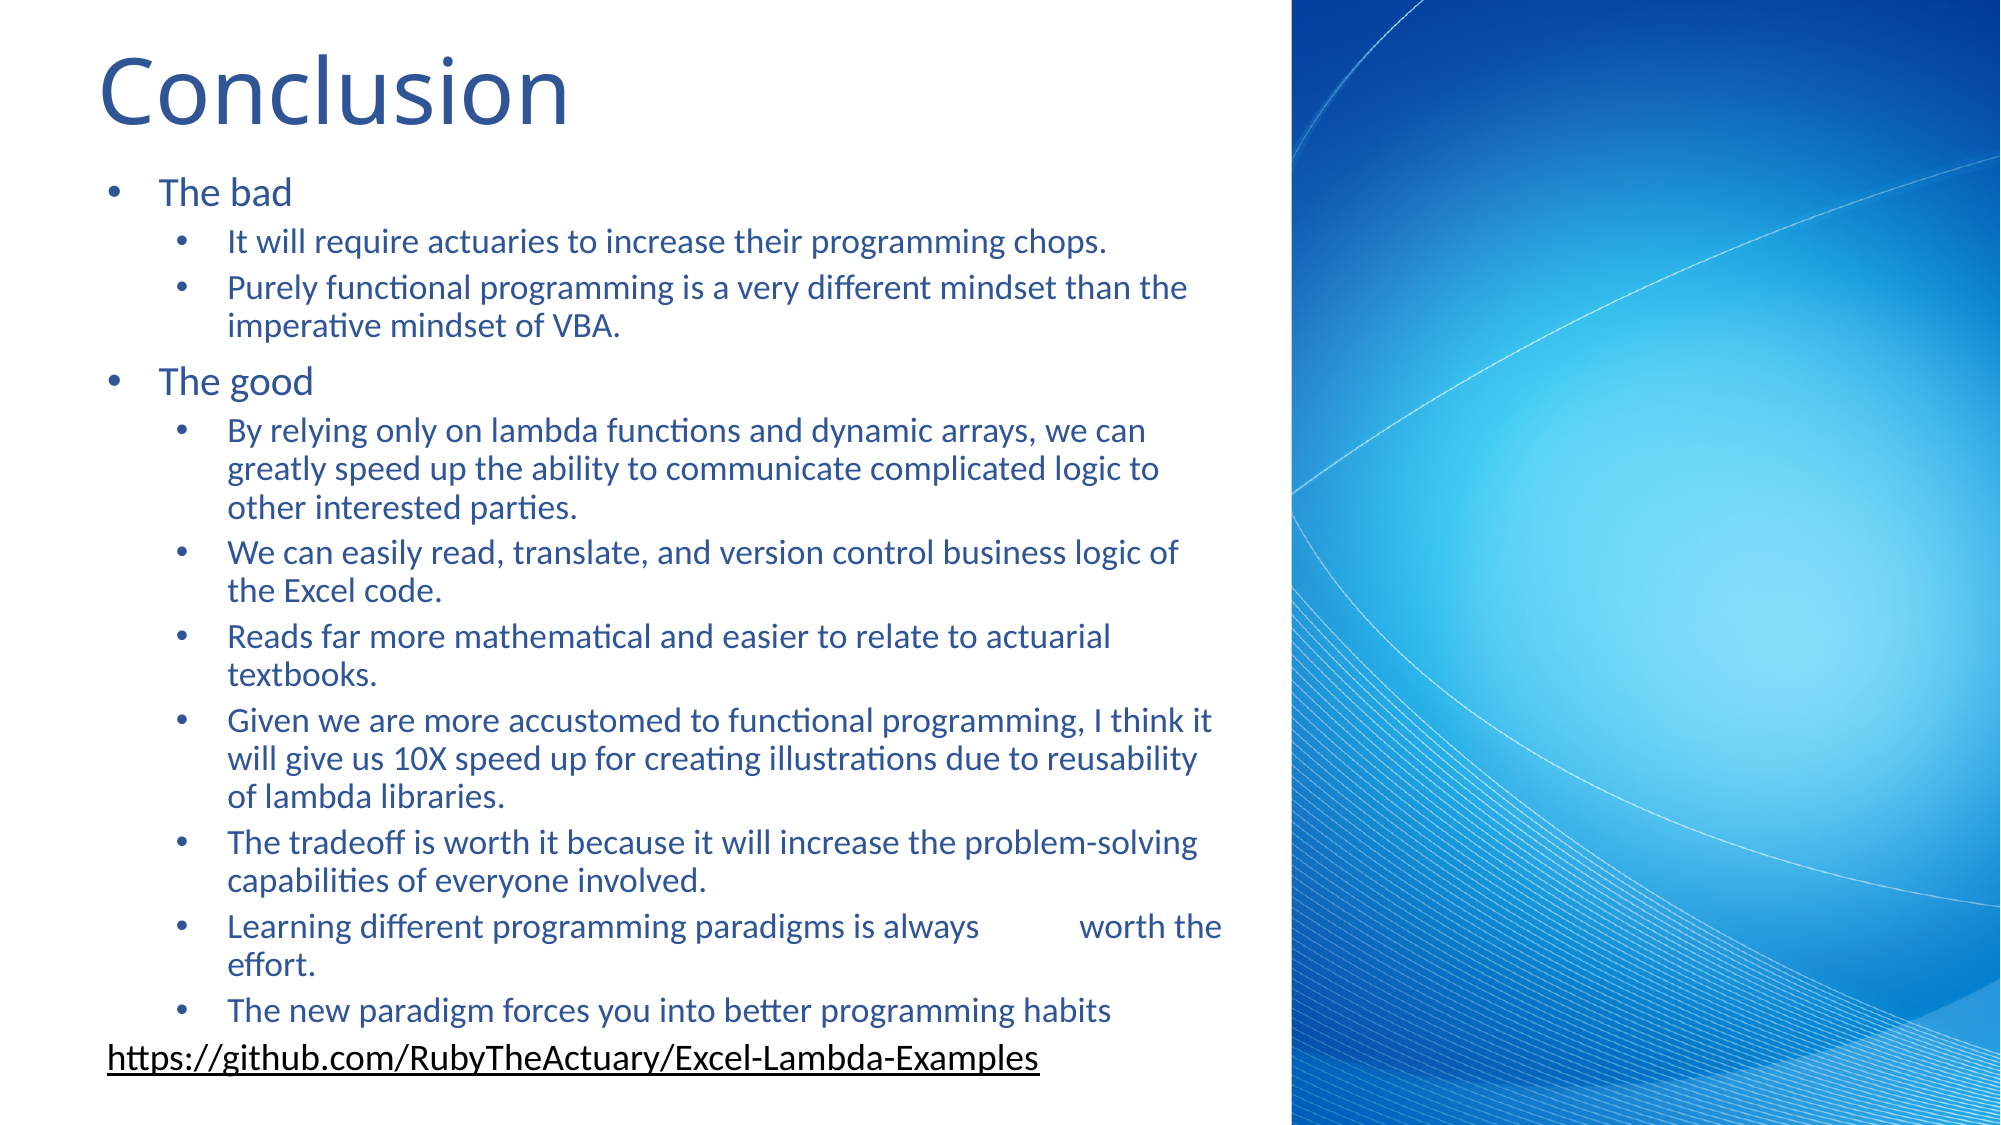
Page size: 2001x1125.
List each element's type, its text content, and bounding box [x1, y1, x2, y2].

picture [1291, 0, 2000, 1125]
text_box https://github.com/RubyTheActuary/Excel-Lambda-Examples [92, 1025, 1196, 1086]
title Conclusion [82, 37, 1254, 172]
subtitle The bad It will require actuaries to increase their programming chops. Purely functional programming is a very different mindset than the imperative mindset of VBA. The good By relying only on lambda functions and dynamic arrays, we can greatly speed up the ability to communicate complicated logic to other interested parties. We can easily read, translate, and version control business logic of the Excel code. Reads far more mathematical and easier to relate to actuarial textbooks. Given we are more accustomed to functional programming, I think it will give us 10X speed up for creating illustrations due to reusability of lambda libraries. The tradeoff is worth it because it will increase the problem-solving capabilities of everyone involved. Learning different programming paradigms is always worth the effort. The new paradigm forces you into better programming habits [92, 163, 1244, 1039]
